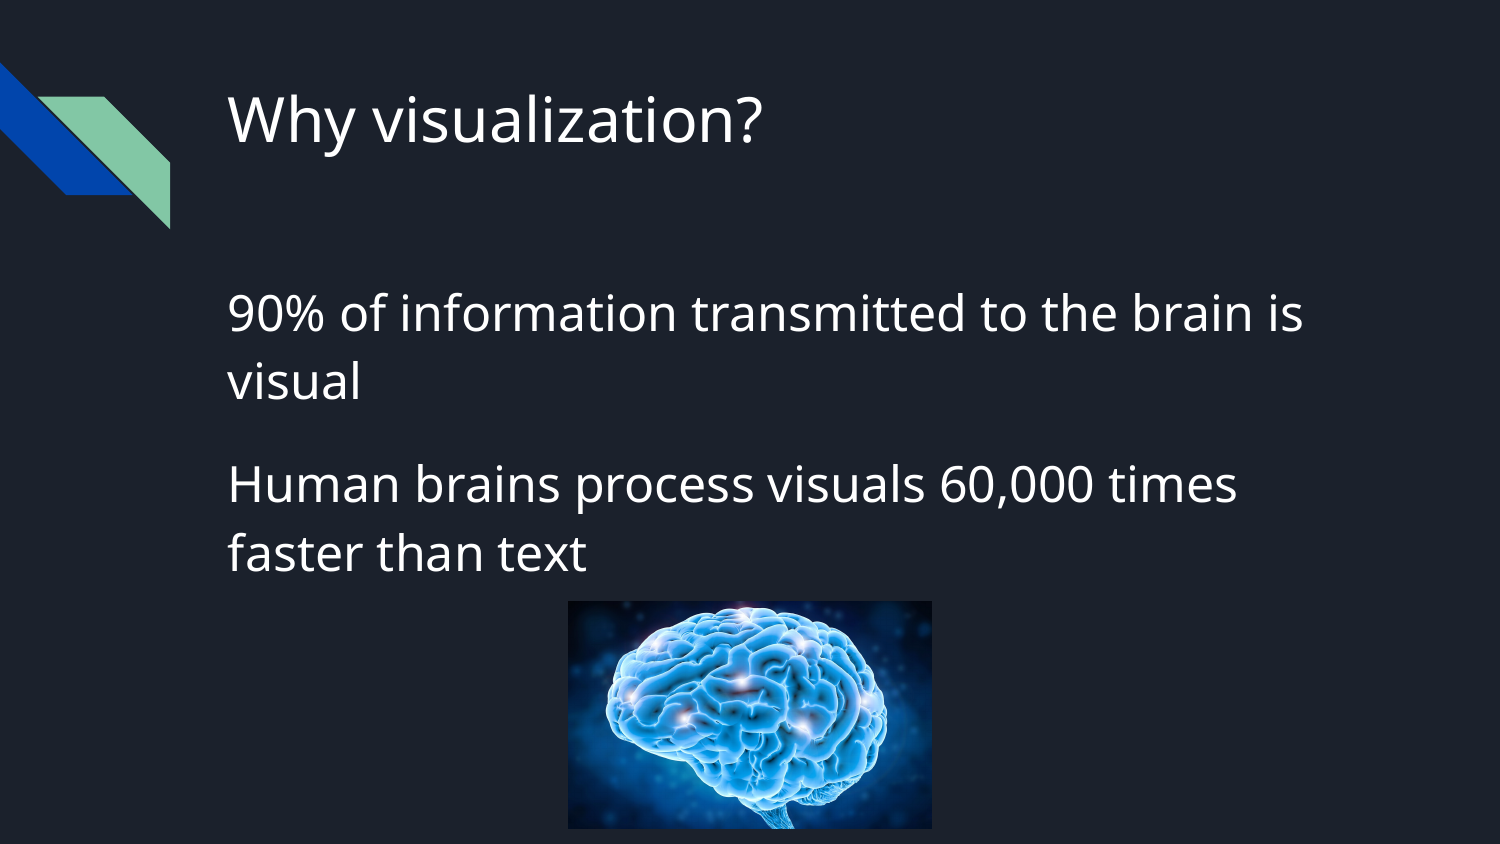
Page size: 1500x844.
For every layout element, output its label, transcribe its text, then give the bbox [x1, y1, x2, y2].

title Why visualization? [212, 64, 1368, 215]
picture [567, 601, 932, 830]
list 90% of information transmitted to the brain is visual Human brains process visuals 60,000 times faster than text [212, 257, 1368, 735]
